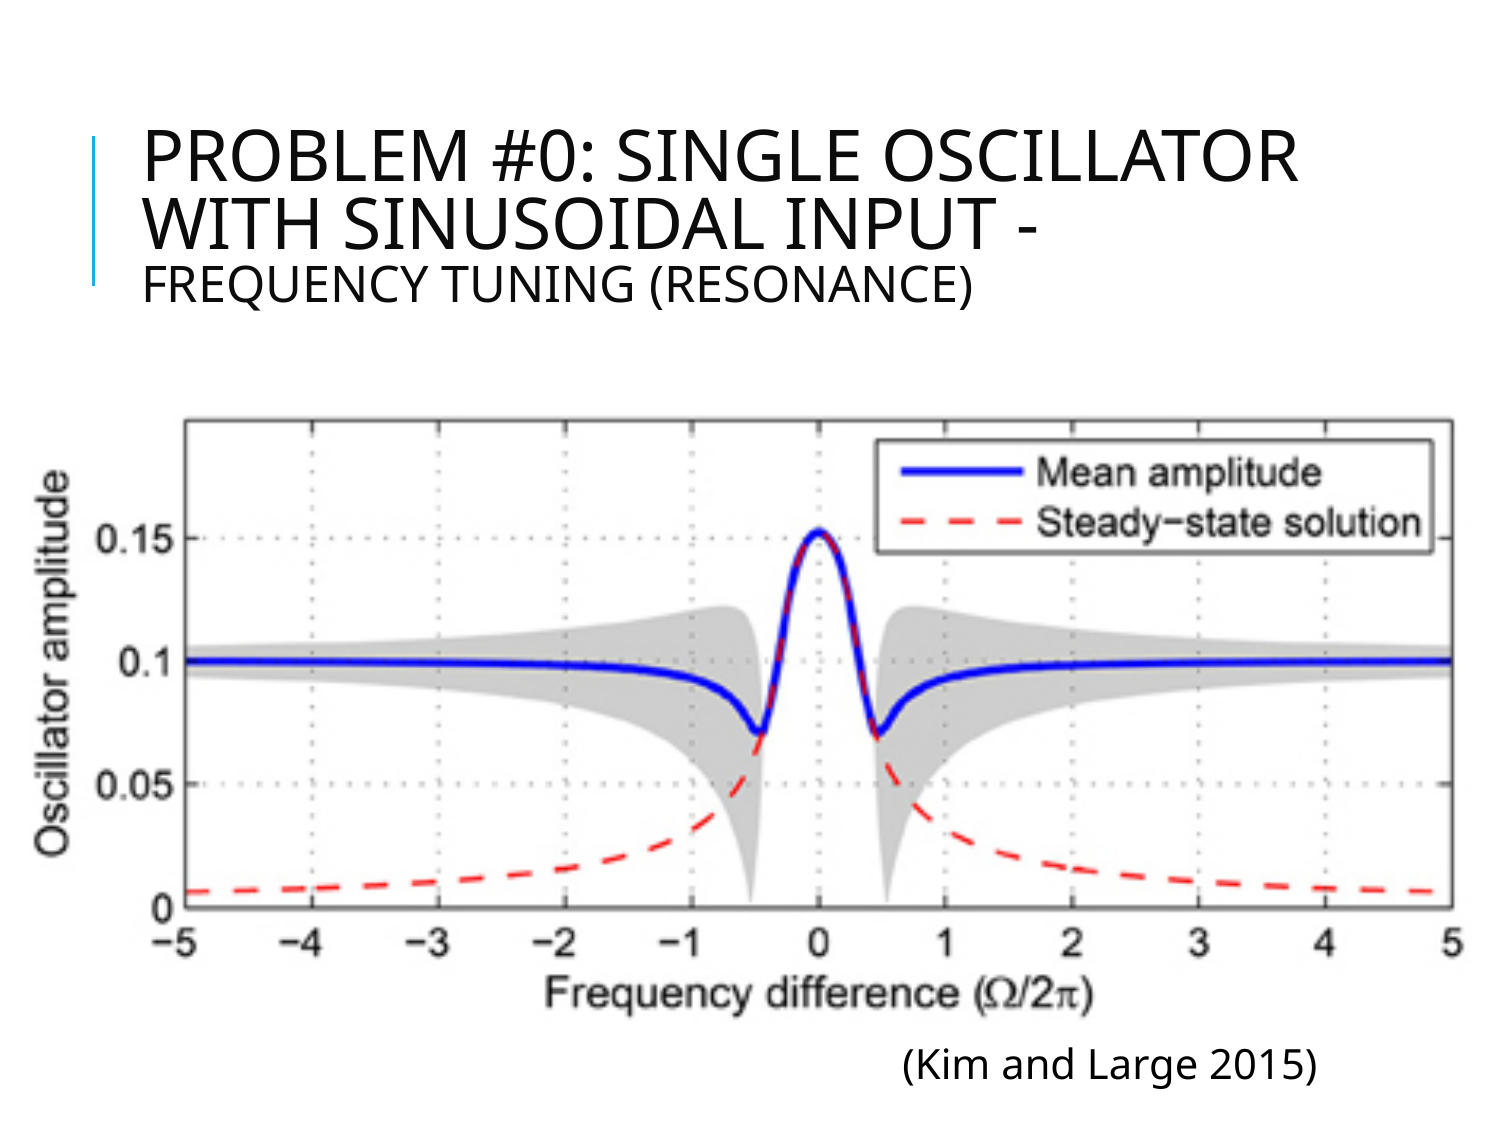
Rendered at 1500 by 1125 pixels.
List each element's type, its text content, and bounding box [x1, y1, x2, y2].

title PROBLEM #0: SINGLE OSCILLATOR WITH SINUSOIDAL INPUT - FREQUENCY TUNING (RESONANCE) [126, 96, 1322, 342]
picture [29, 414, 1471, 1028]
text_box (Kim and Large 2015) [887, 1036, 1375, 1095]
